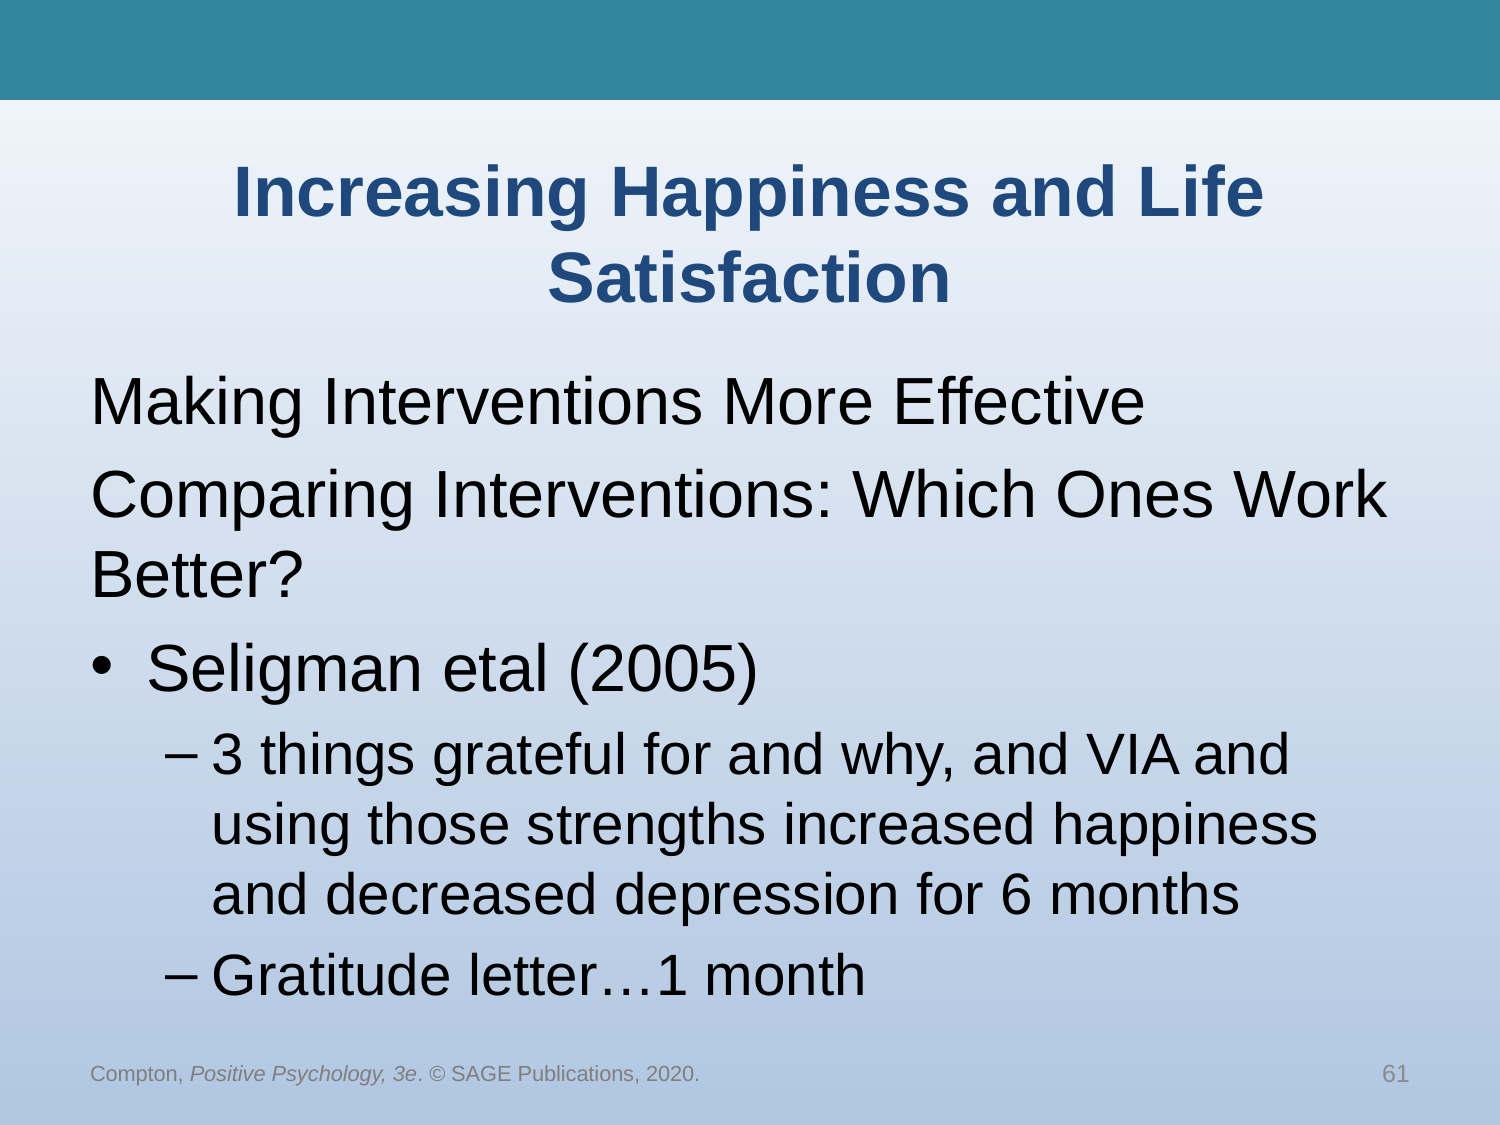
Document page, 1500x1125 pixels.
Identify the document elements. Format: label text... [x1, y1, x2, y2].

footer Compton, Positive Psychology, 3e. © SAGE Publications, 2020. [75, 1042, 1313, 1103]
slide_number 61 [1350, 1042, 1425, 1103]
list Making Interventions More Effective Comparing Interventions: Which Ones Work Better? Seligman etal (2005) 3 things grateful for and why, and VIA and using those strengths increased happiness and decreased depression for 6 months Gratitude letter…1 month [75, 350, 1425, 1043]
title Increasing Happiness and Life Satisfaction [75, 137, 1425, 325]
